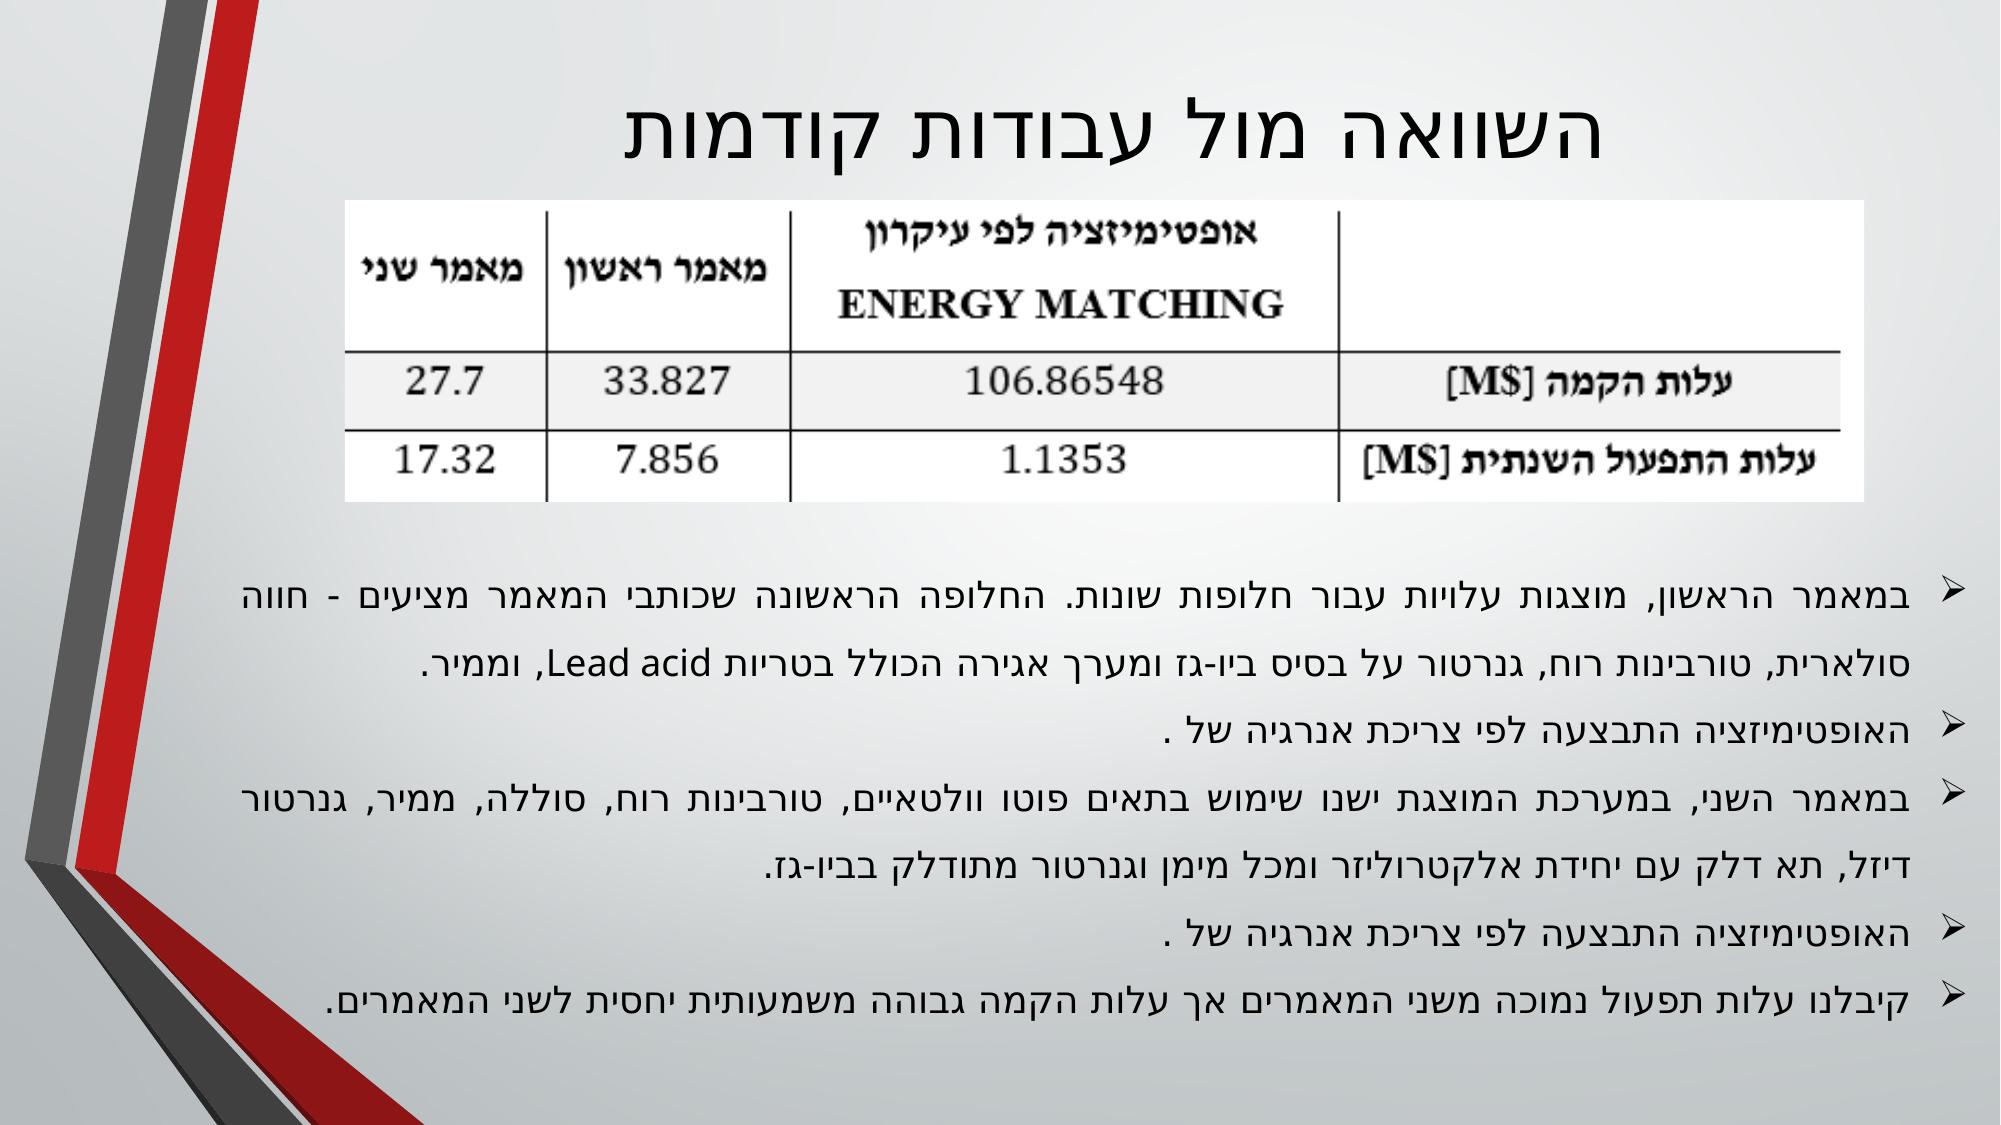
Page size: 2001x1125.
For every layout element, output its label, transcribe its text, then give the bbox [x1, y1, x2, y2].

picture [344, 200, 1865, 502]
title השוואה מול עבודות קודמות [294, 50, 1938, 201]
